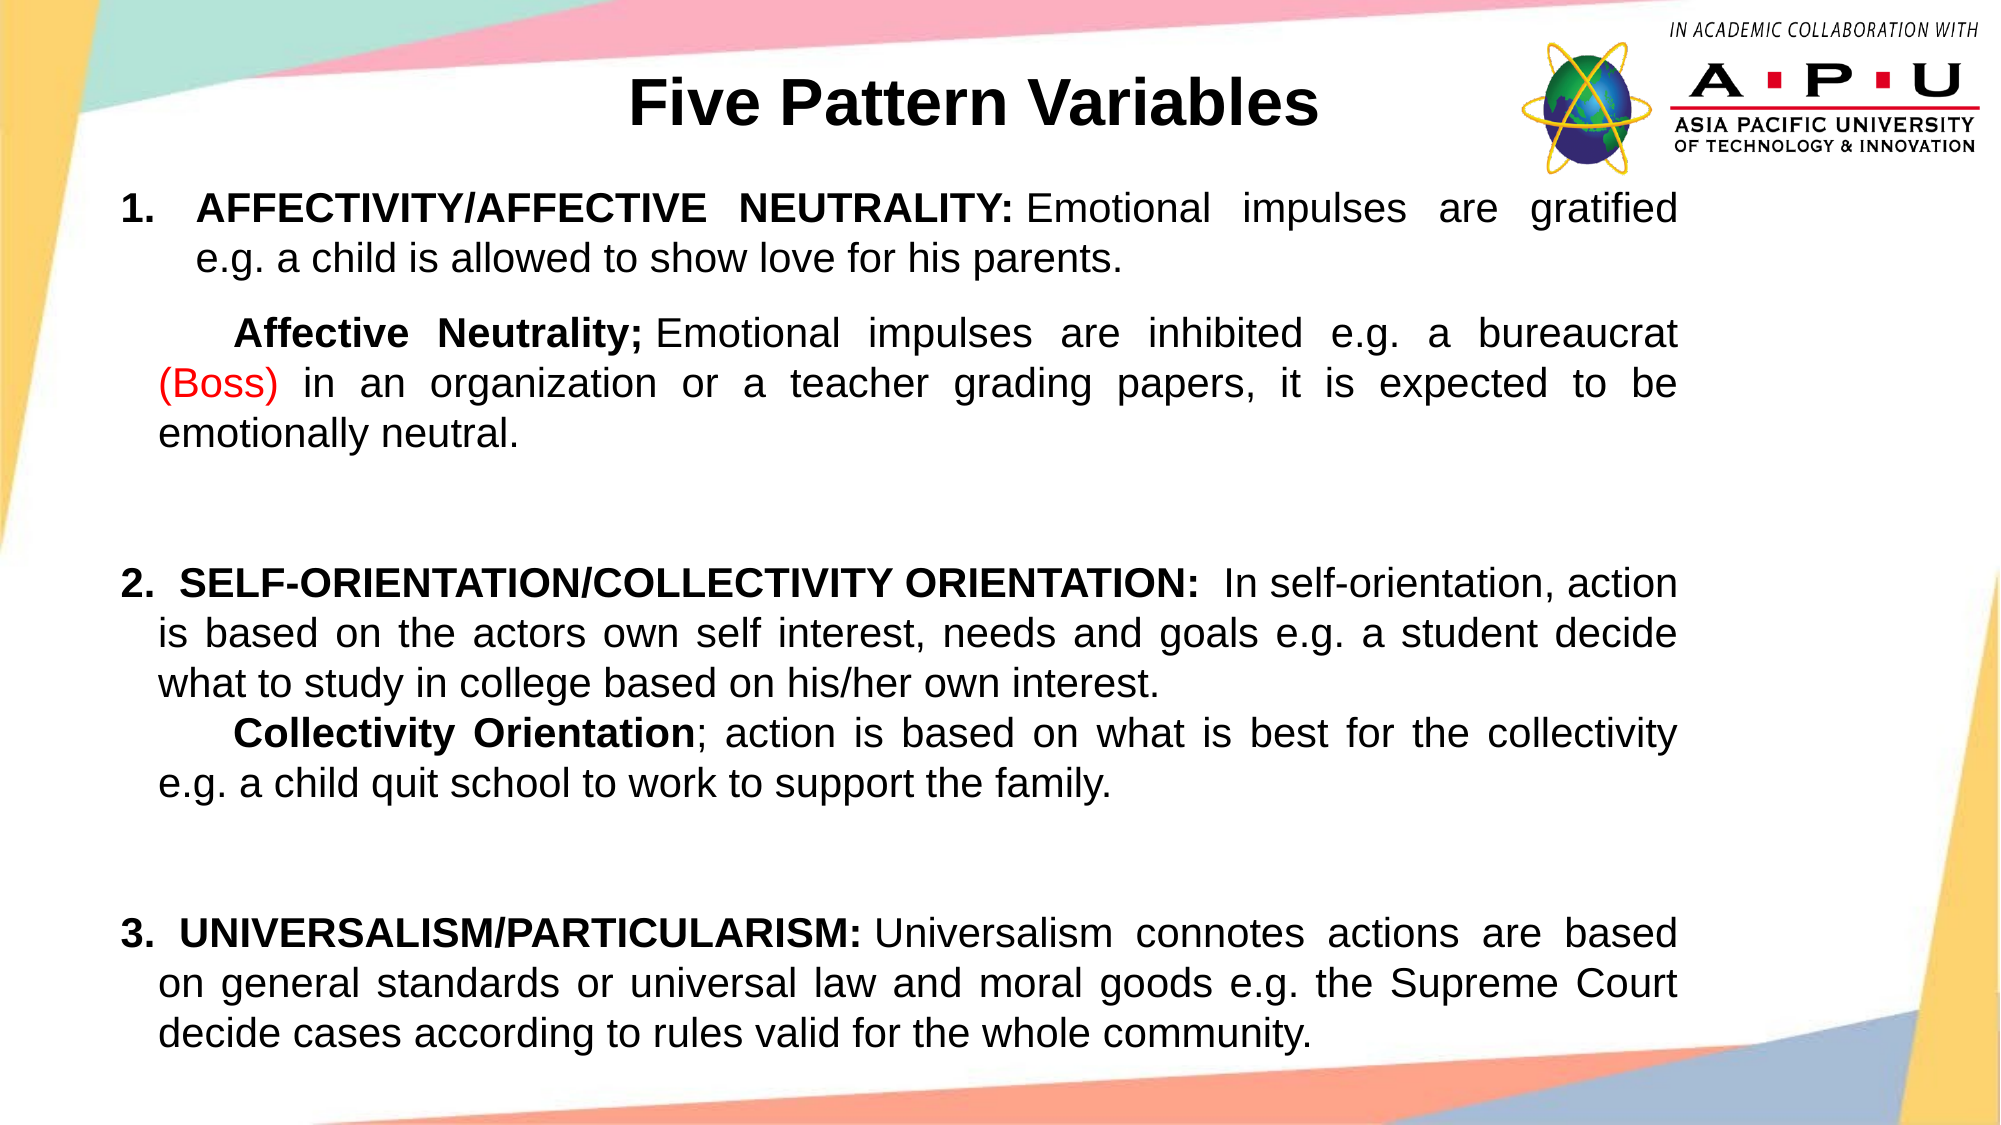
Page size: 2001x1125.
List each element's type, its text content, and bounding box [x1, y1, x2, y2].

text_box Five Pattern Variables [542, 50, 1407, 146]
text_box [1499, 0, 2000, 258]
picture [0, 0, 2000, 1125]
text_box AFFECTIVITY/AFFECTIVE NEUTRALITY: Emotional impulses are gratified e.g. a child is allowed to show love for his parents. Affective Neutrality; Emotional impulses are inhibited e.g. a bureaucrat (Boss) in an organization or a teacher grading papers, it is expected to be emotionally neutral. 2. SELF-ORIENTATION/COLLECTIVITY ORIENTATION: In self-orientation, action is based on the actors own self interest, needs and goals e.g. a student decide what to study in college based on his/her own interest. Collectivity Orientation; action is based on what is best for the collectivity e.g. a child quit school to work to support the family. 3. UNIVERSALISM/PARTICULARISM: Universalism connotes actions are based on general standards or universal law and moral goods e.g. the Supreme Court decide cases according to rules valid for the whole community. [68, 173, 1694, 1064]
